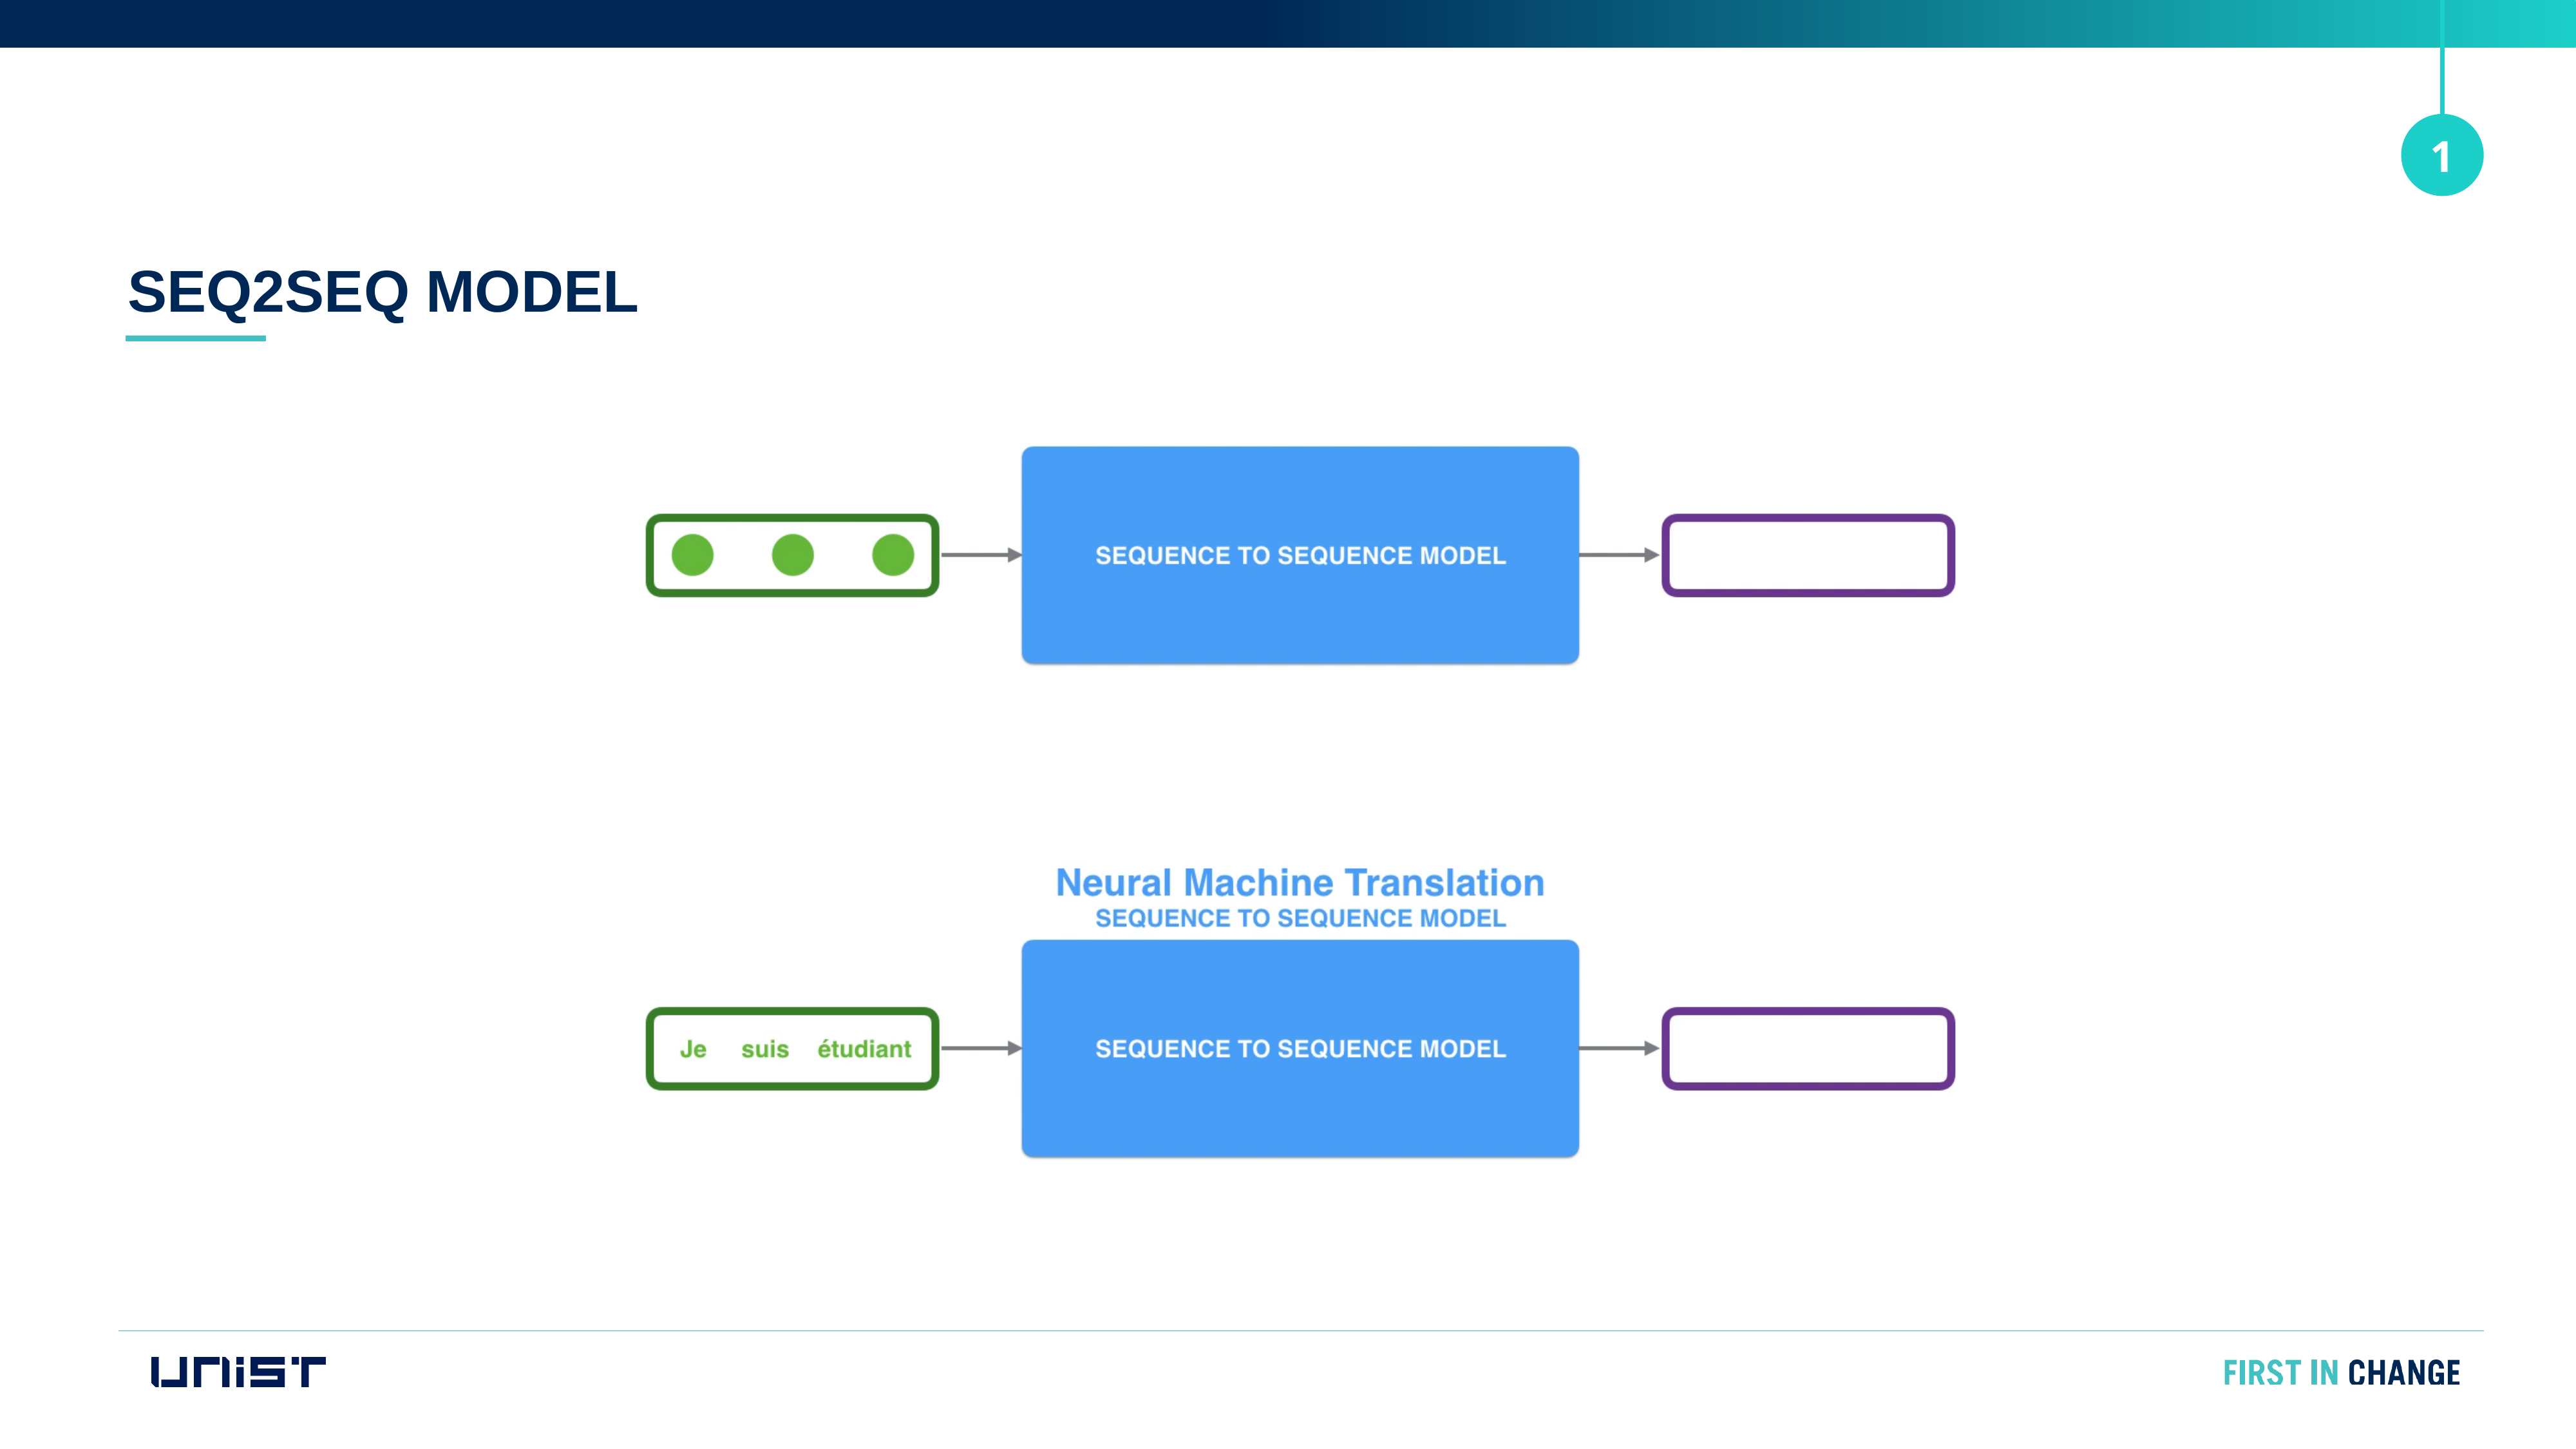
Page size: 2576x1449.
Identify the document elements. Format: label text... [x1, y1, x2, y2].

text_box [0, 0, 2576, 196]
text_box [563, 328, 2012, 764]
picture [151, 1357, 326, 1387]
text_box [563, 822, 2012, 1257]
text_box SEQ2SEQ MODEL [118, 248, 1994, 329]
picture [2224, 1359, 2460, 1385]
